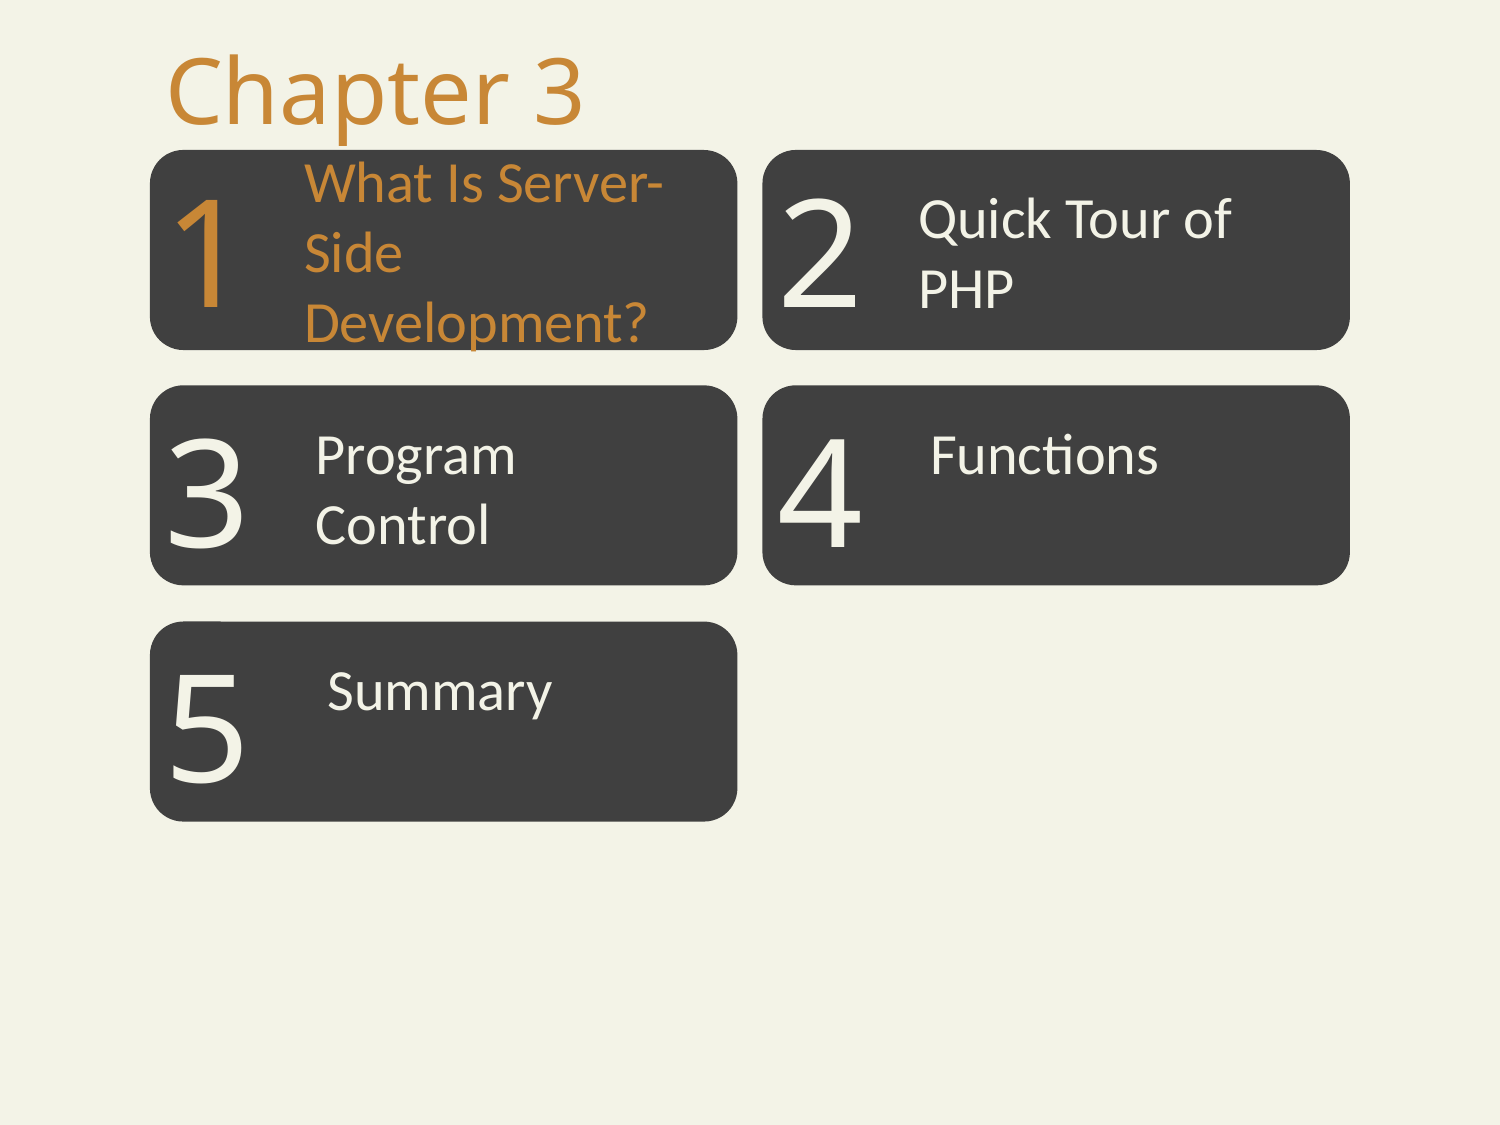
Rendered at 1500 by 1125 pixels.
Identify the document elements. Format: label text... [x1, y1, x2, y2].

text_box What Is Server-Side Development? [289, 137, 703, 362]
text_box Functions [915, 408, 1329, 494]
text_box 5 [150, 624, 263, 820]
text_box [775, 383, 1353, 588]
text_box [703, 147, 740, 353]
text_box Summary [312, 645, 727, 730]
text_box 3 [150, 390, 263, 586]
text_box [162, 383, 740, 588]
text_box [161, 147, 289, 353]
title Chapter 3 [150, 24, 1450, 200]
text_box Quick Tour of PHP [903, 172, 1317, 328]
text_box [774, 147, 1353, 353]
text_box 1 [150, 149, 263, 345]
text_box 4 [762, 390, 875, 586]
text_box 2 [762, 149, 875, 345]
text_box [165, 619, 740, 824]
text_box Program Control [301, 408, 715, 564]
